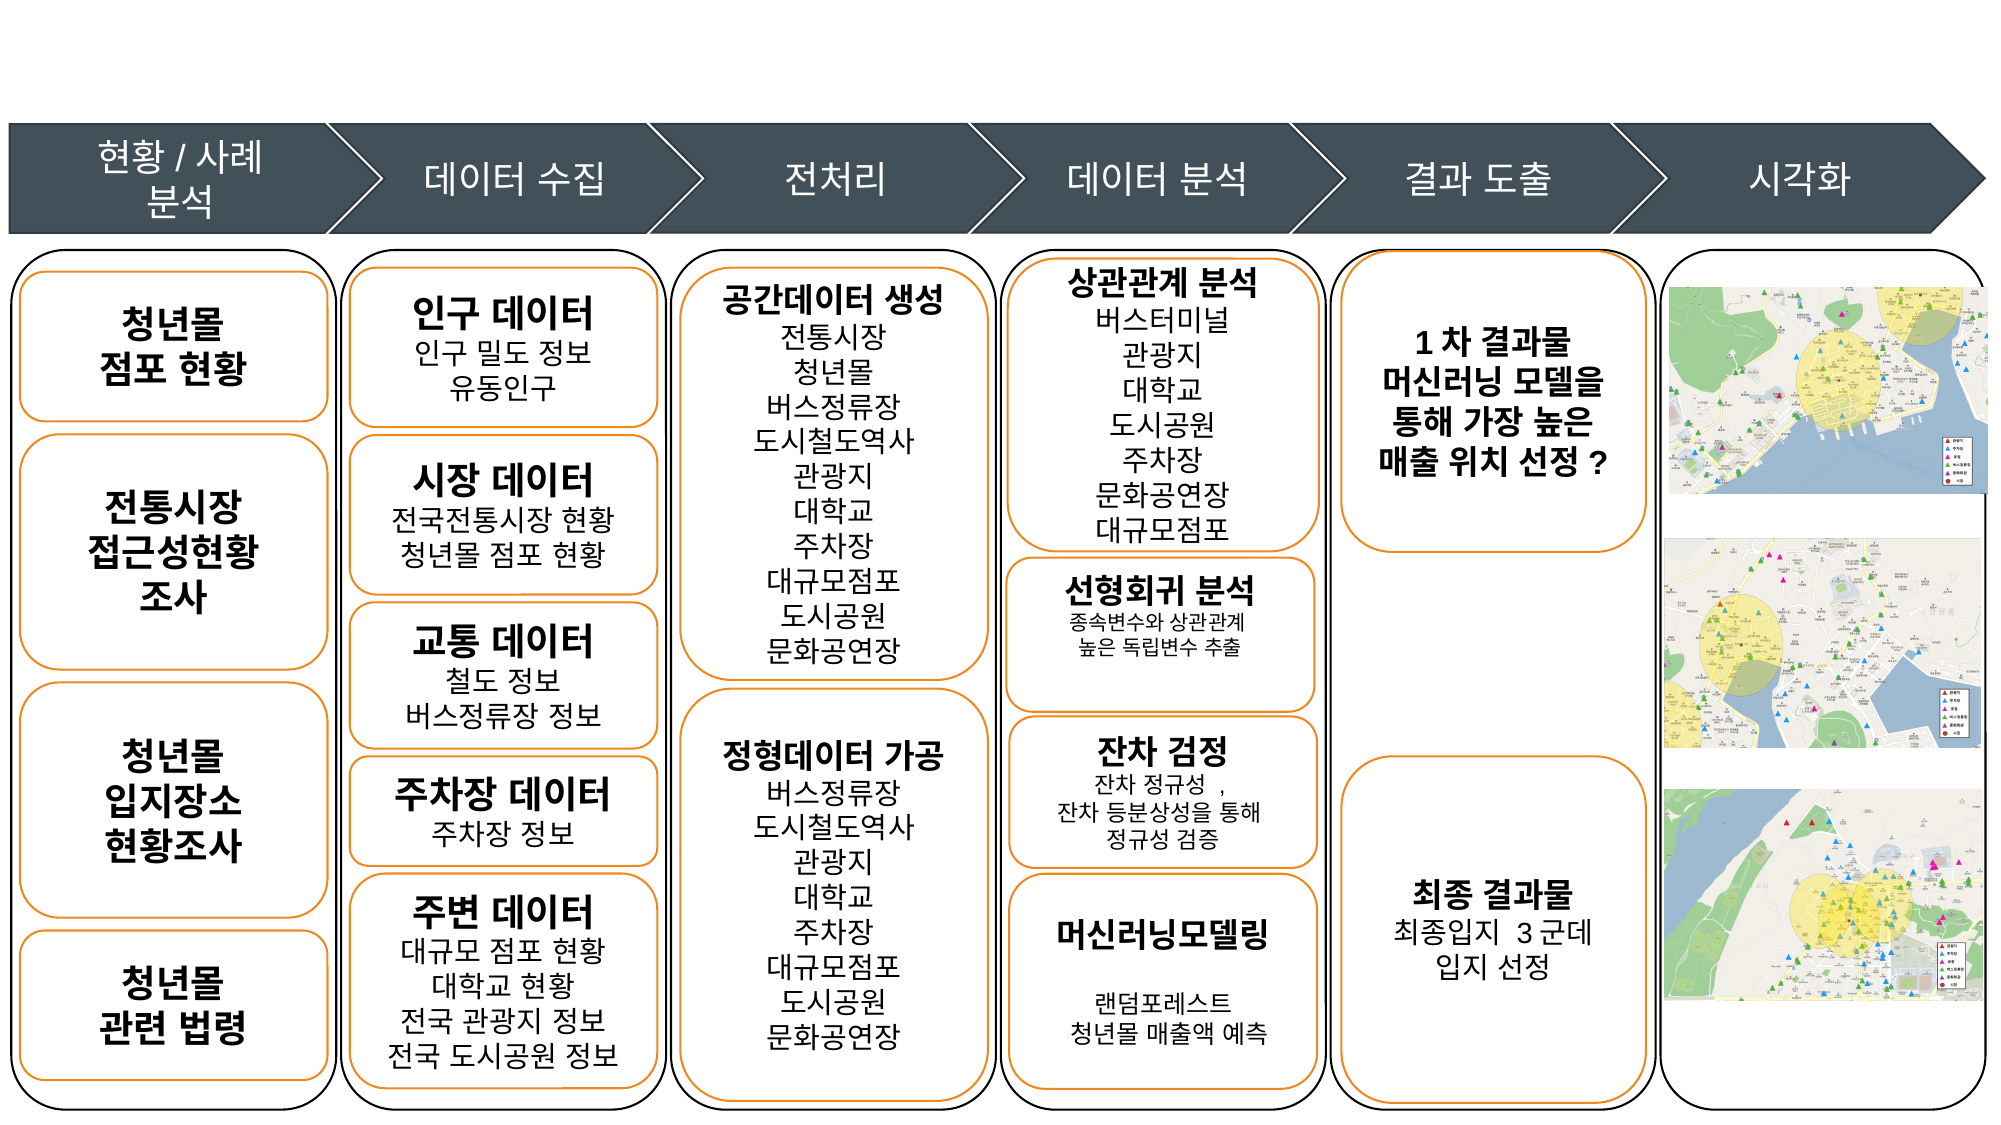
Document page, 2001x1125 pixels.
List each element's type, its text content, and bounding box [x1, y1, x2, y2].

picture [1663, 789, 1983, 1002]
text_box [341, 249, 667, 1110]
text_box [670, 249, 996, 1110]
text_box 선형회귀 분석 종속변수와 상관관계 높은 독립변수 추출 [1006, 557, 1315, 712]
text_box [1000, 249, 1326, 1110]
text_box 교통 데이터 철도 정보 버스정류장 정보 [349, 602, 658, 749]
text_box 최종 결과물 최종입지 3군데 입지 선정 [1341, 756, 1646, 1103]
text_box 주차장 데이터 주차장 정보 [349, 756, 658, 866]
text_box [1660, 249, 1986, 793]
text_box 상관관계 분석 버스터미널 관광지 대학교 도시공원 주차장 문화공연장 대규모점포 [1007, 258, 1319, 552]
text_box 1차 결과물 머신러닝 모델을 통해 가장 높은 매출 위치 선정? [1341, 251, 1646, 552]
text_box 머신러닝모델링 랜덤포레스트 청년몰 매출액 예측 [1009, 873, 1318, 1089]
text_box 데이터 분석 [972, 123, 1343, 233]
text_box [1660, 1004, 1986, 1110]
text_box 공간데이터 생성 전통시장 청년몰 버스정류장 도시철도역사 관광지 대학교 주차장 대규모점포 도시공원 문화공연장 [680, 267, 988, 680]
text_box 결과 도출 [1294, 123, 1664, 233]
text_box 현황/사례 분석 [9, 124, 379, 233]
text_box [1330, 249, 1656, 1110]
text_box 시장 데이터 전국전통시장 현황 청년몰 점포 현황 [349, 435, 658, 595]
text_box 전처리 [651, 123, 1022, 233]
text_box 정형데이터 가공 버스정류장 도시철도역사 관광지 대학교 주차장 대규모점포 도시공원 문화공연장 [680, 688, 988, 1101]
text_box 전통시장 접근성현황 조사 [19, 434, 328, 670]
text_box 청년몰 입지장소 현황조사 [19, 682, 328, 918]
picture [1663, 538, 1981, 749]
text_box 데이터 수집 [330, 124, 701, 233]
text_box 청년몰 관련 법령 [19, 930, 328, 1081]
text_box 청년몰 점포 현황 [19, 271, 328, 422]
text_box 시각화 [1615, 123, 1985, 233]
text_box 인구 데이터 인구 밀도 정보 유동인구 [349, 267, 658, 428]
text_box [11, 249, 337, 1110]
text_box 잔차 검정 잔차 정규성 , 잔차 등분상성을 통해 정규성 검증 [1009, 716, 1317, 868]
picture [1669, 287, 1988, 494]
text_box 주변 데이터 대규모 점포 현황 대학교 현황 전국 관광지 정보 전국 도시공원 정보 [349, 873, 658, 1089]
